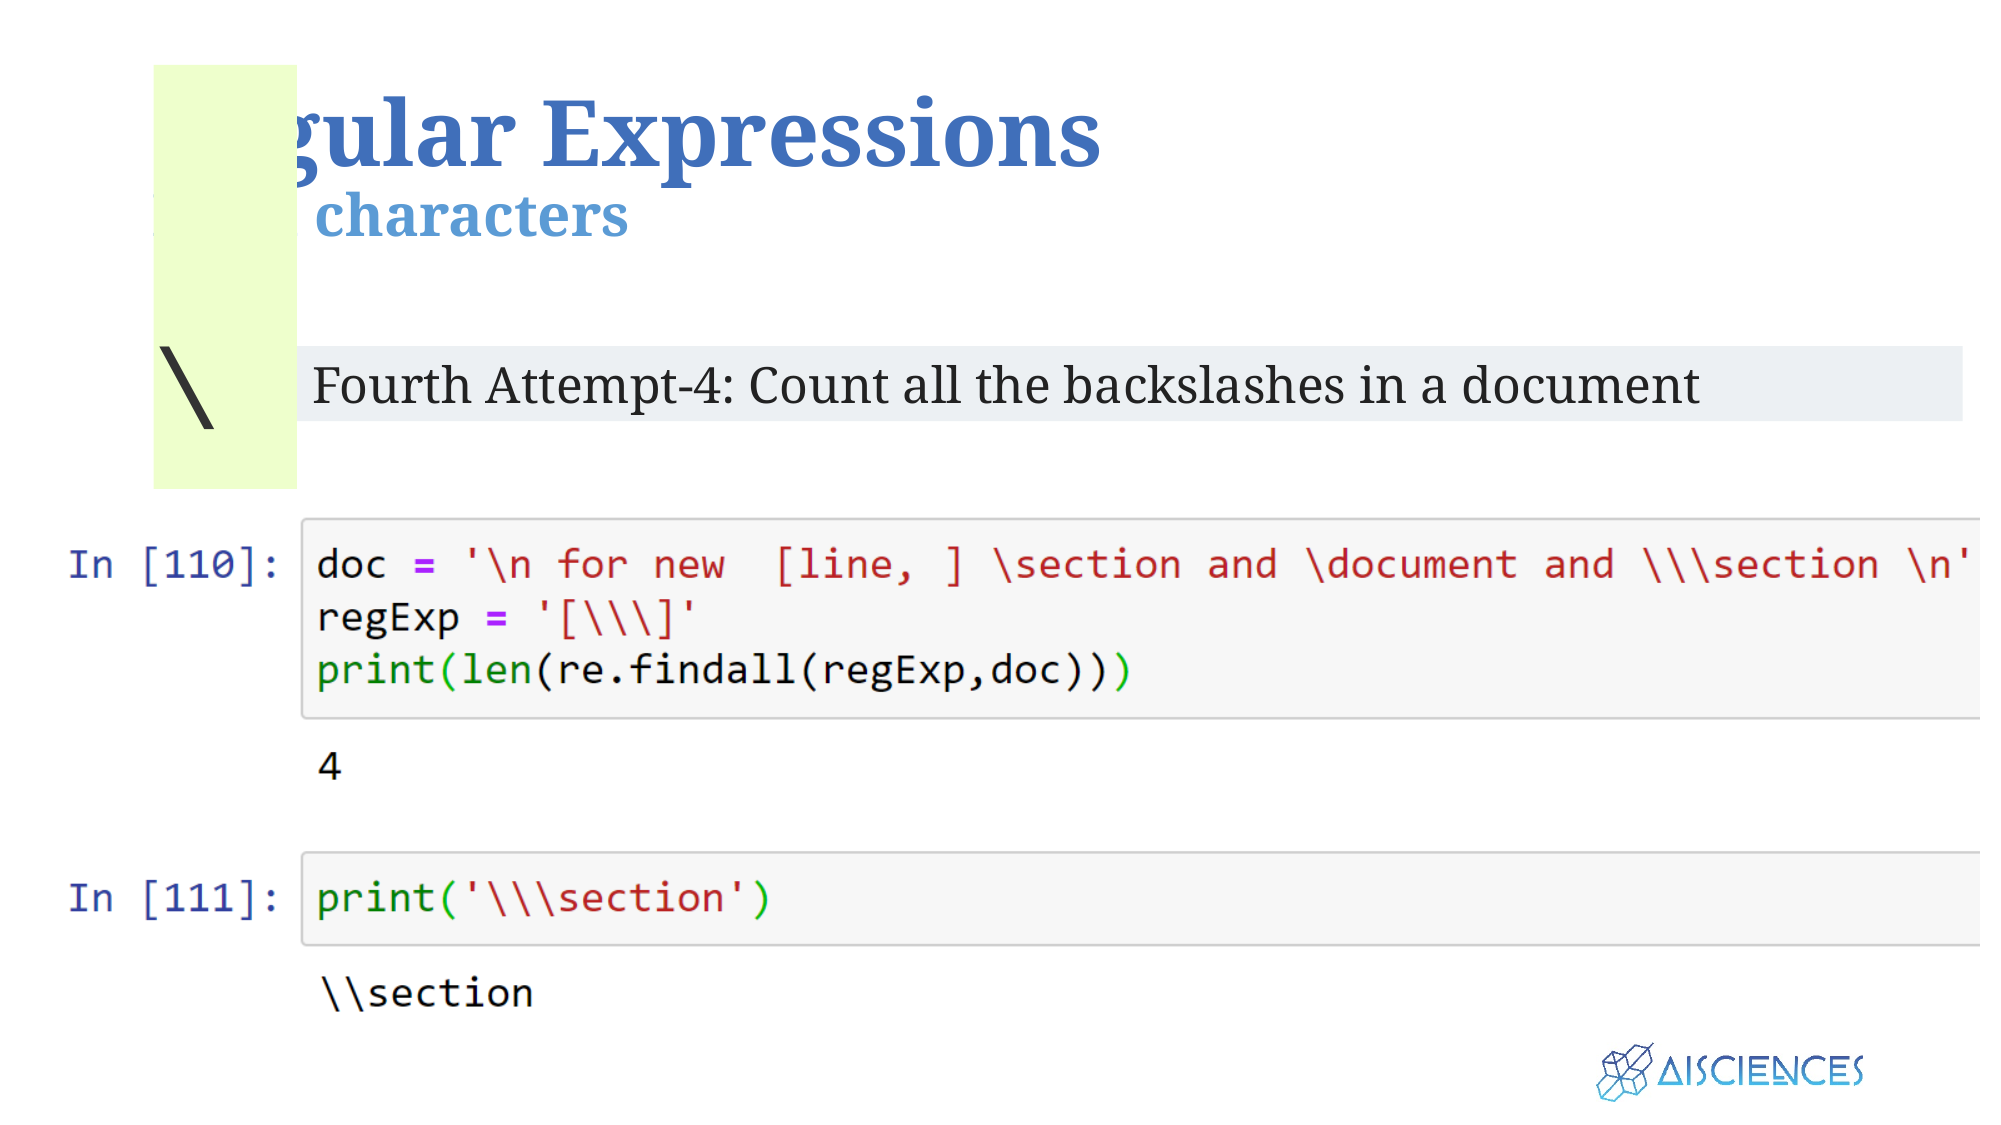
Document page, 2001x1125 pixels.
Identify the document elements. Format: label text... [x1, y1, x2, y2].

picture [51, 489, 1980, 1033]
list \ [153, 64, 297, 489]
text_box Fourth Attempt-4: Count all the backslashes in a document [297, 346, 1963, 422]
title Regular Expressions Meta characters [137, 59, 1863, 278]
picture [1596, 1042, 1863, 1102]
